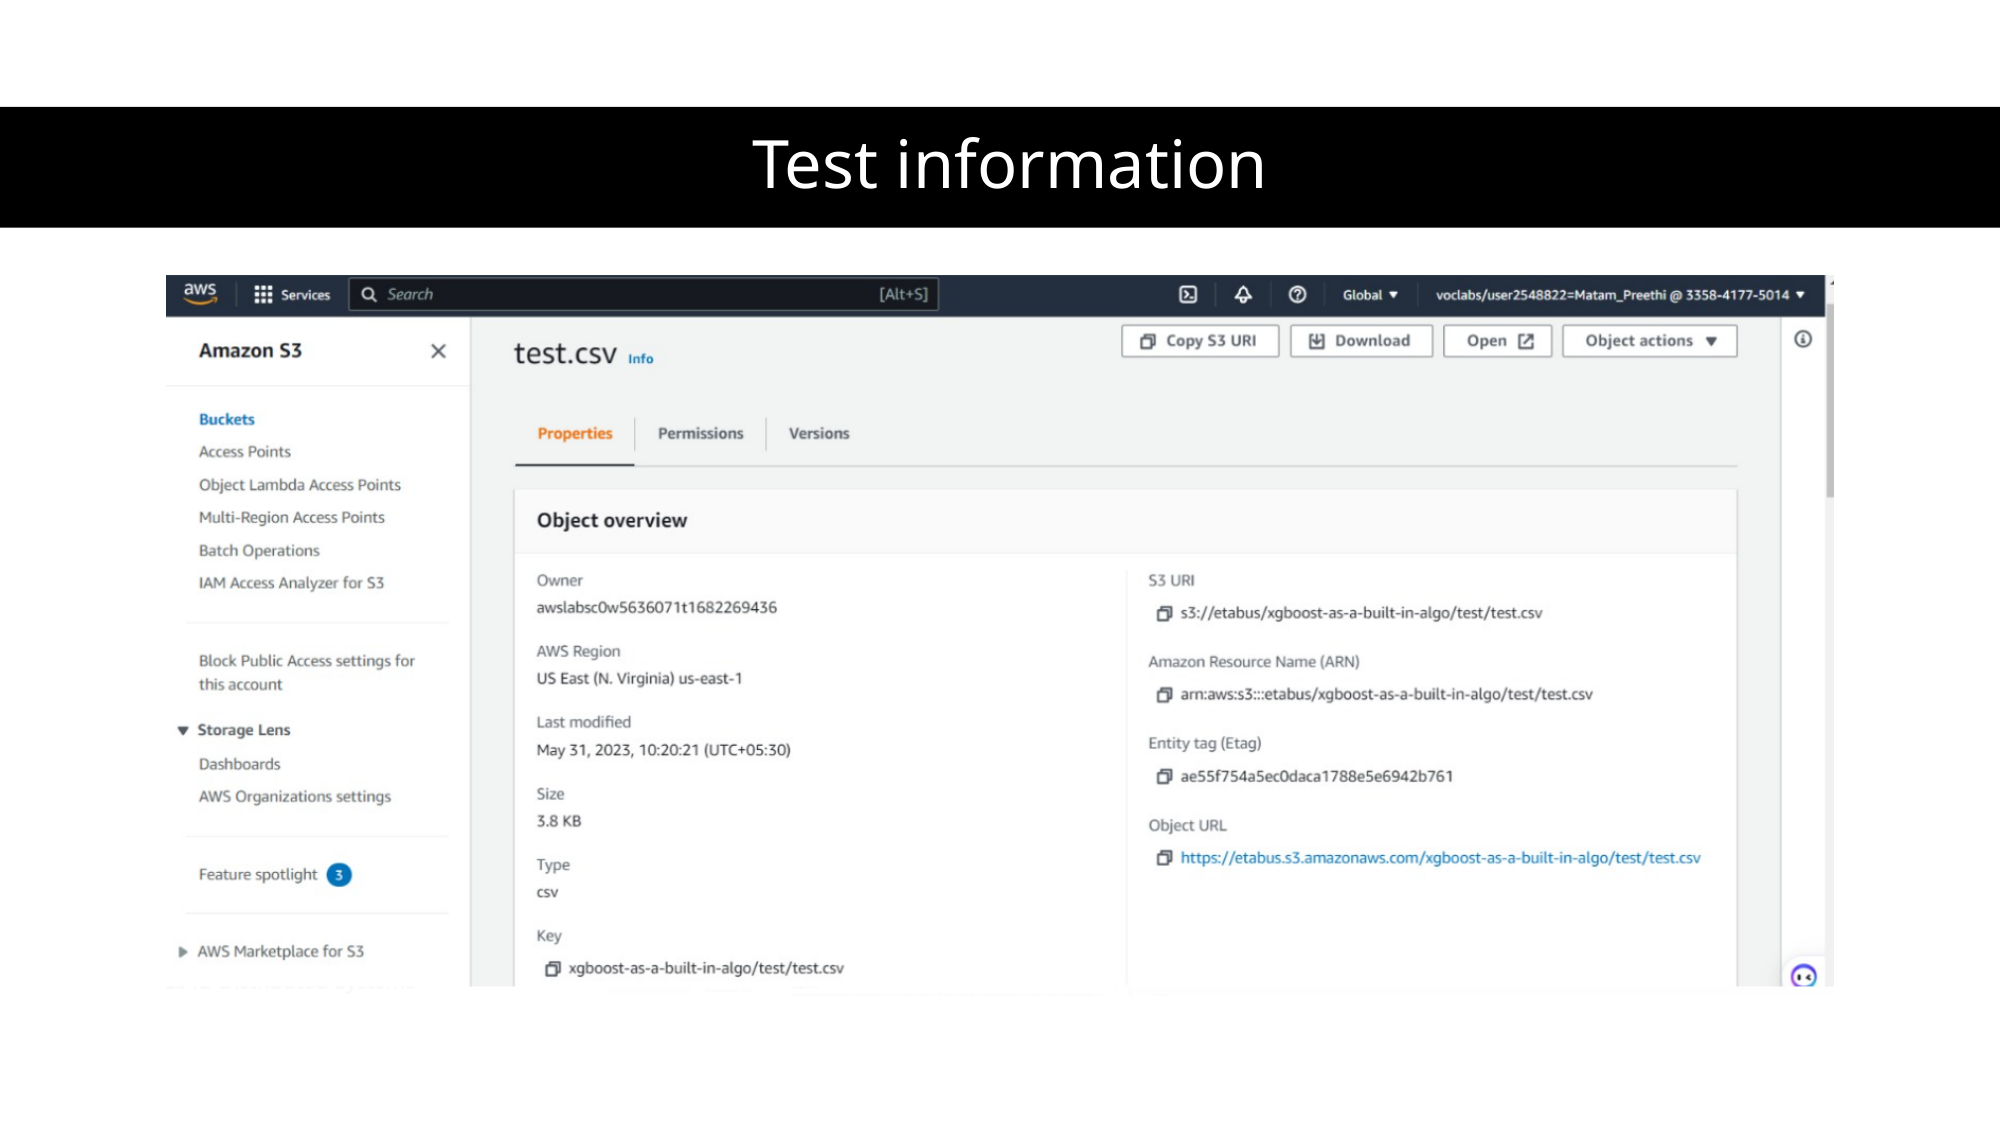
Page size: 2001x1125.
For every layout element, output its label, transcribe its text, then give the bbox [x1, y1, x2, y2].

picture [166, 274, 1834, 996]
text_box [0, 106, 2000, 229]
title Test information [91, 105, 1931, 228]
